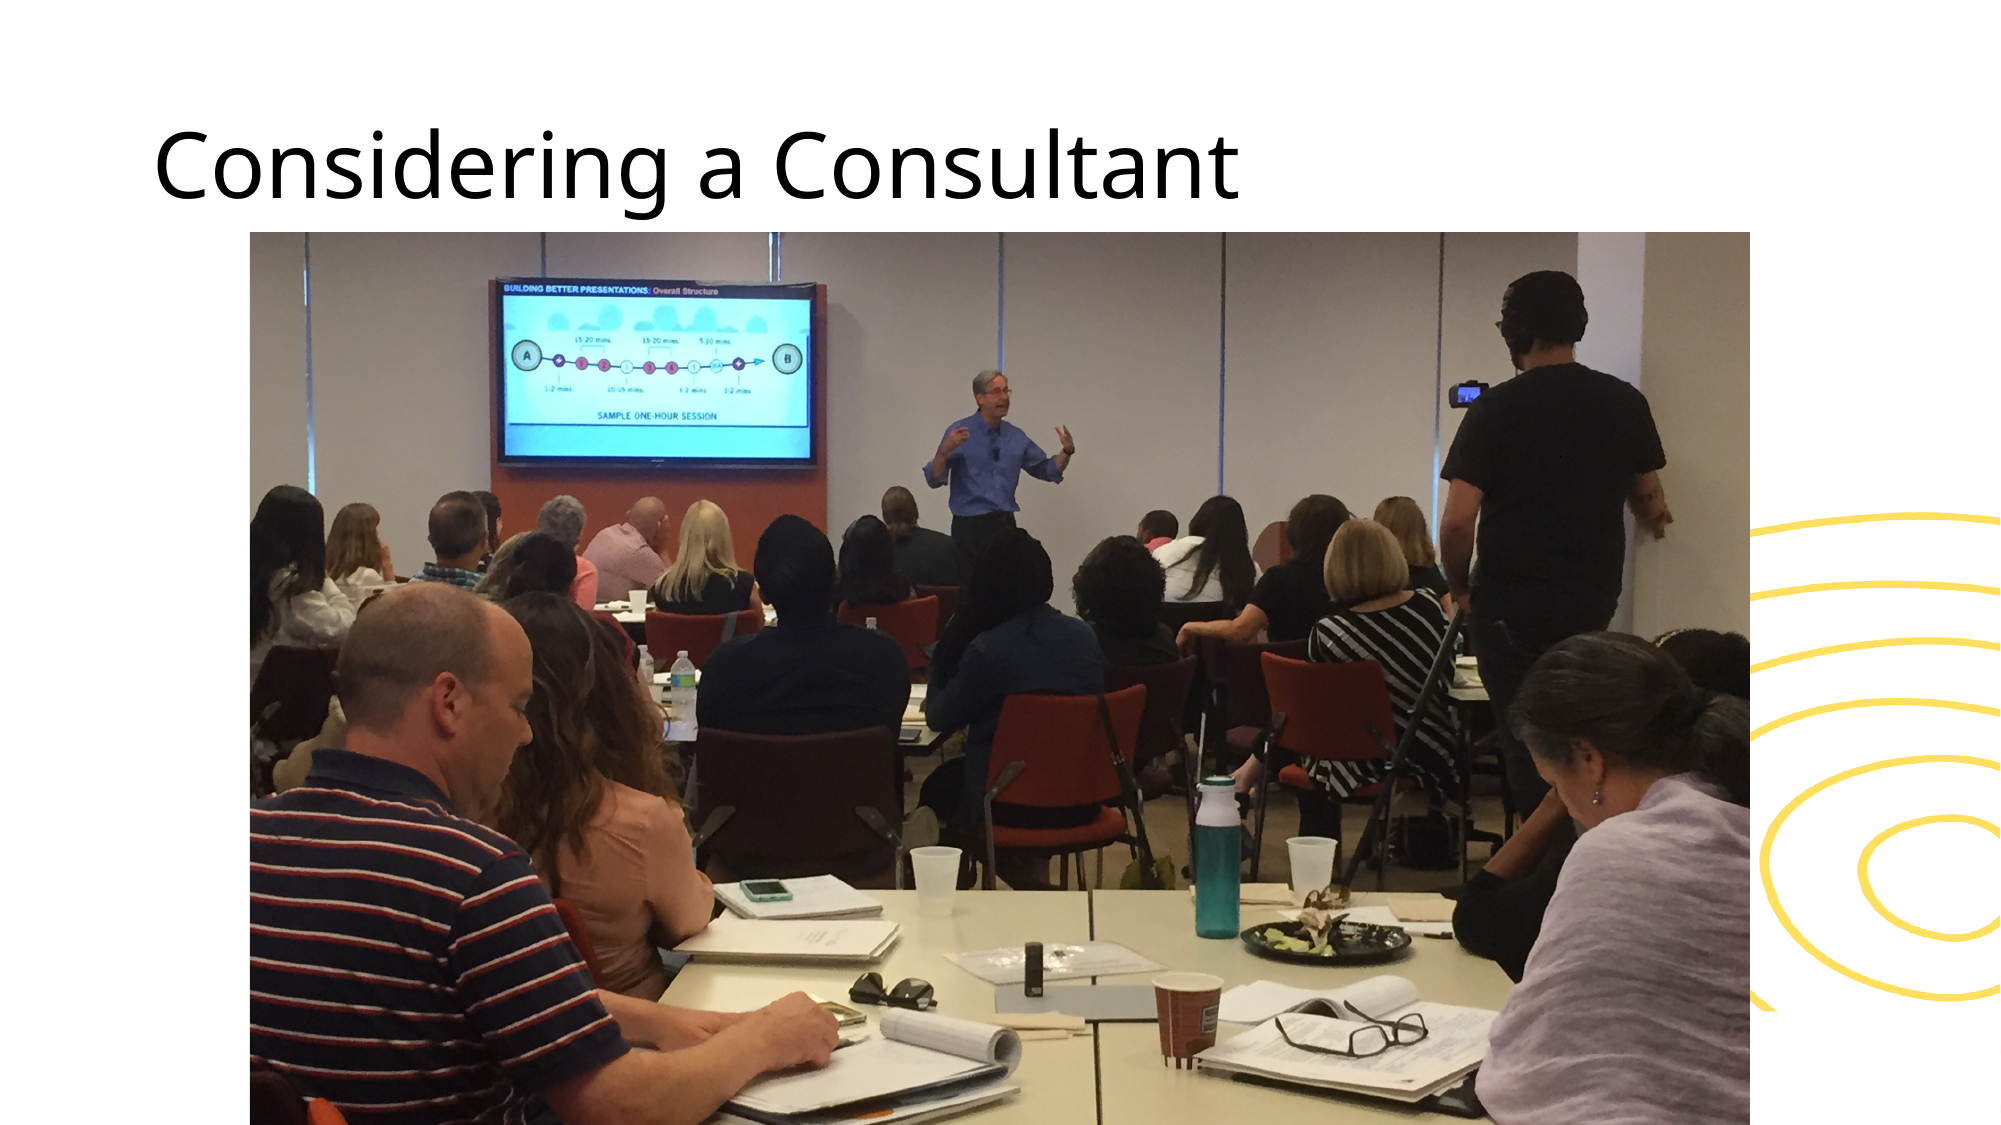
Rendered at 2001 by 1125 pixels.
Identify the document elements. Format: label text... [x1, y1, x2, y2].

picture [249, 232, 2001, 1125]
title Considering a Consultant [137, 59, 1863, 278]
